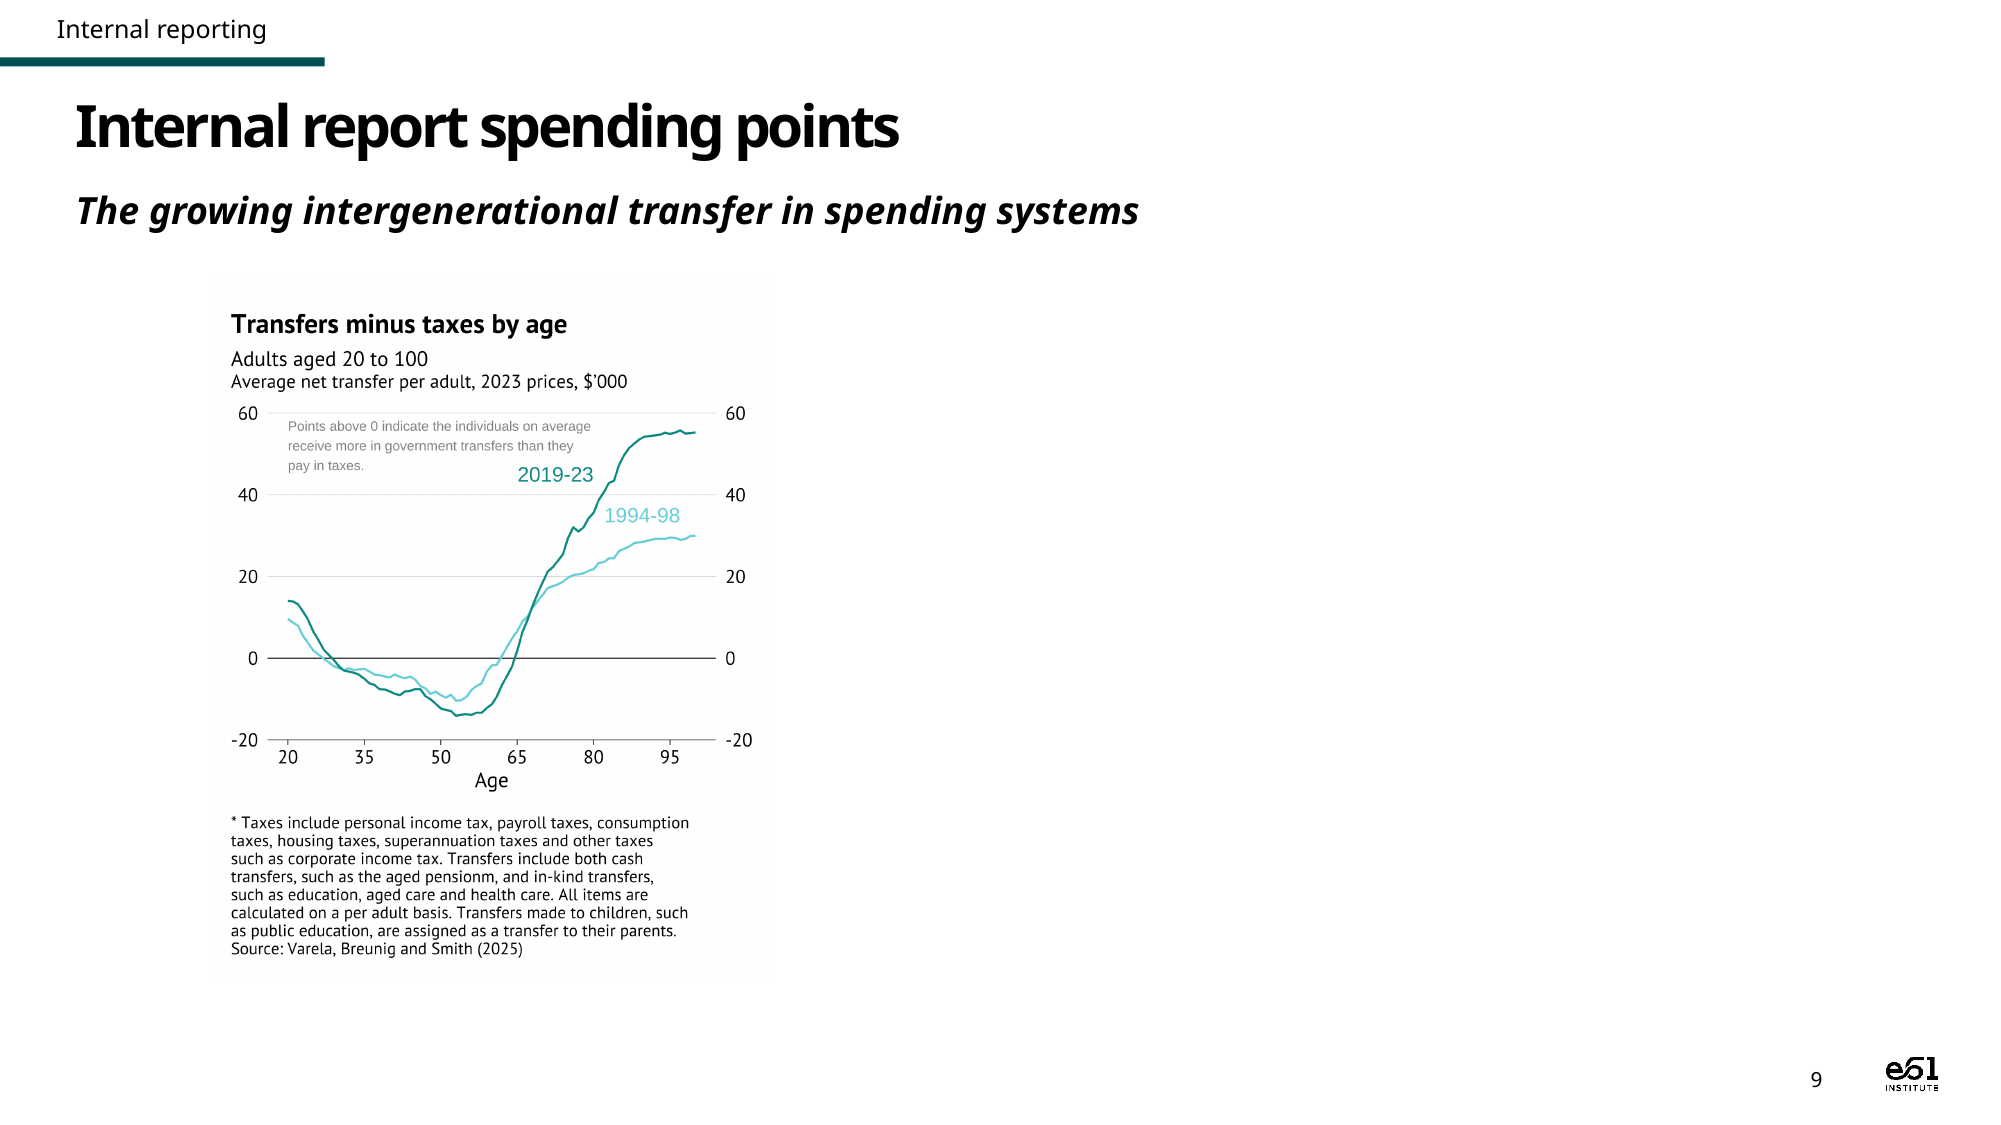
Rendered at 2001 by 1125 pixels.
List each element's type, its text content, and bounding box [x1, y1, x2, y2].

text_box The growing intergenerational transfer in spending systems [60, 179, 1917, 240]
title Internal report spending points [60, 95, 1941, 211]
slide_number 9 [1795, 1050, 1888, 1095]
picture [1883, 1048, 1941, 1096]
list Internal reporting [0, 4, 325, 53]
picture [214, 278, 770, 980]
